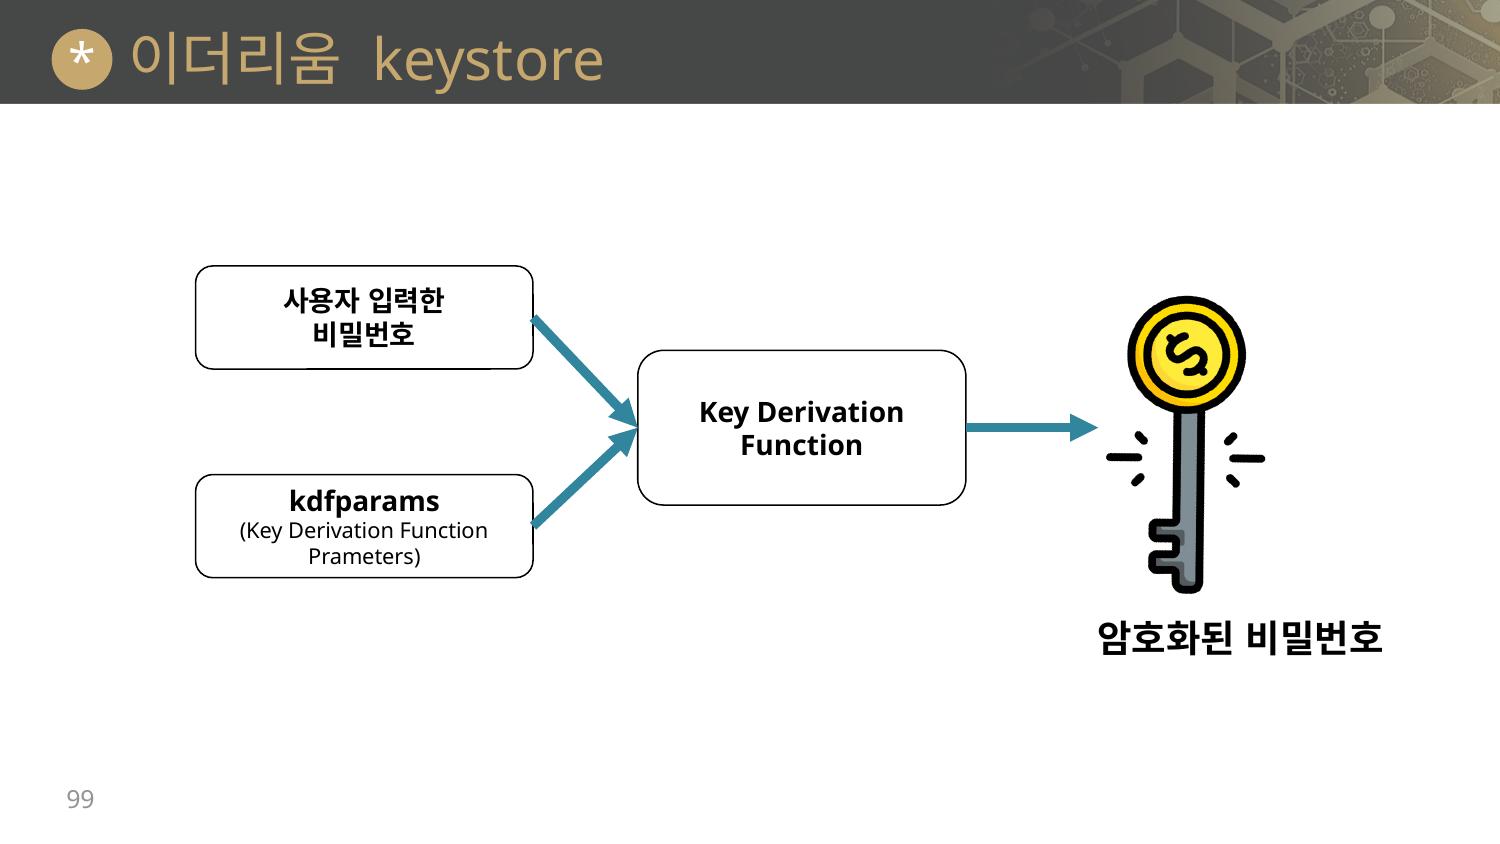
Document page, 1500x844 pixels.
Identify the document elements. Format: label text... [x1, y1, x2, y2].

picture [0, 0, 1500, 103]
text_box 99 [51, 776, 389, 822]
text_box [195, 265, 1415, 669]
list * [51, 28, 113, 90]
title 이더리움 keystore [113, 13, 1459, 100]
